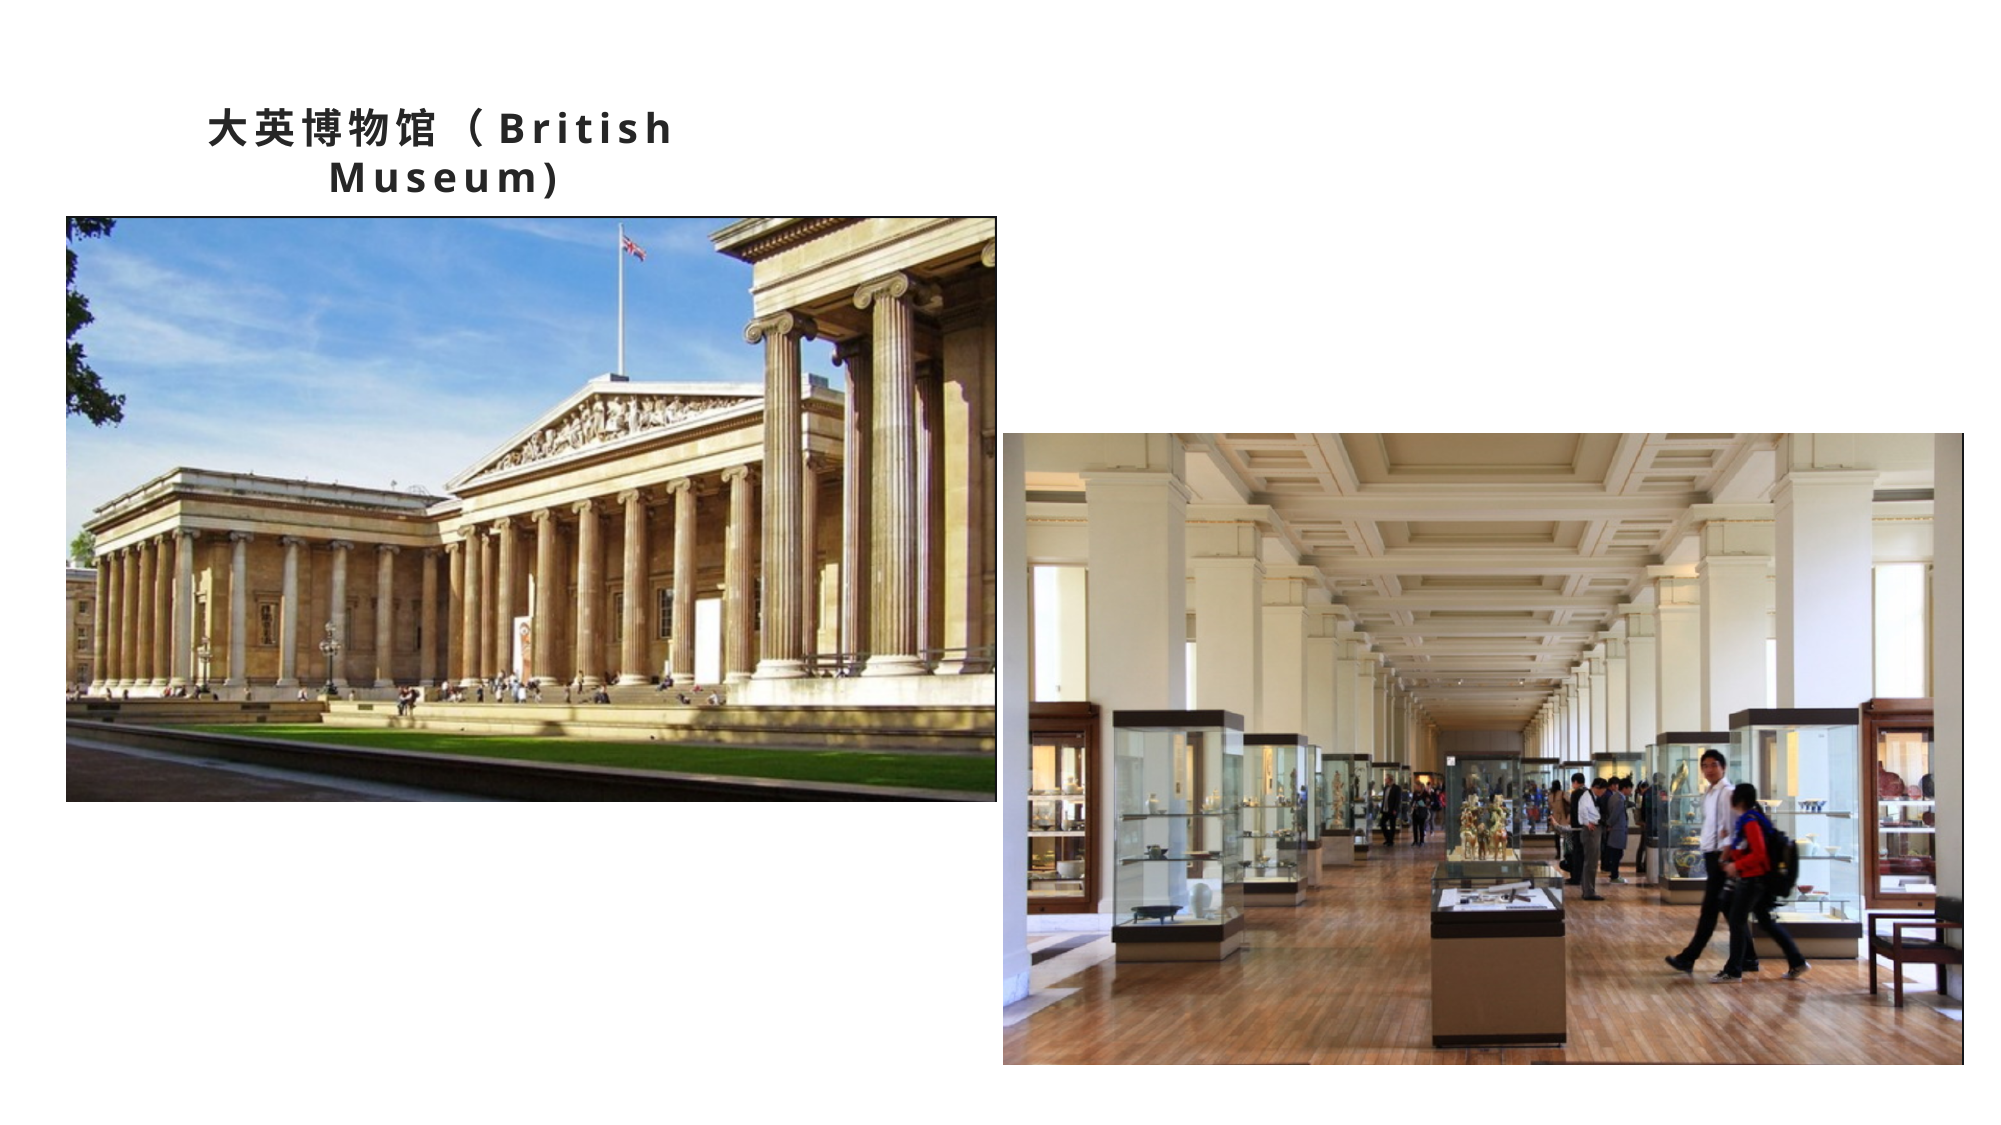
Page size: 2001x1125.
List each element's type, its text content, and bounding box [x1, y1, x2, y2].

picture [66, 216, 997, 802]
picture [1003, 433, 1964, 1065]
title 大英博物馆（British Museum) [165, 92, 720, 209]
